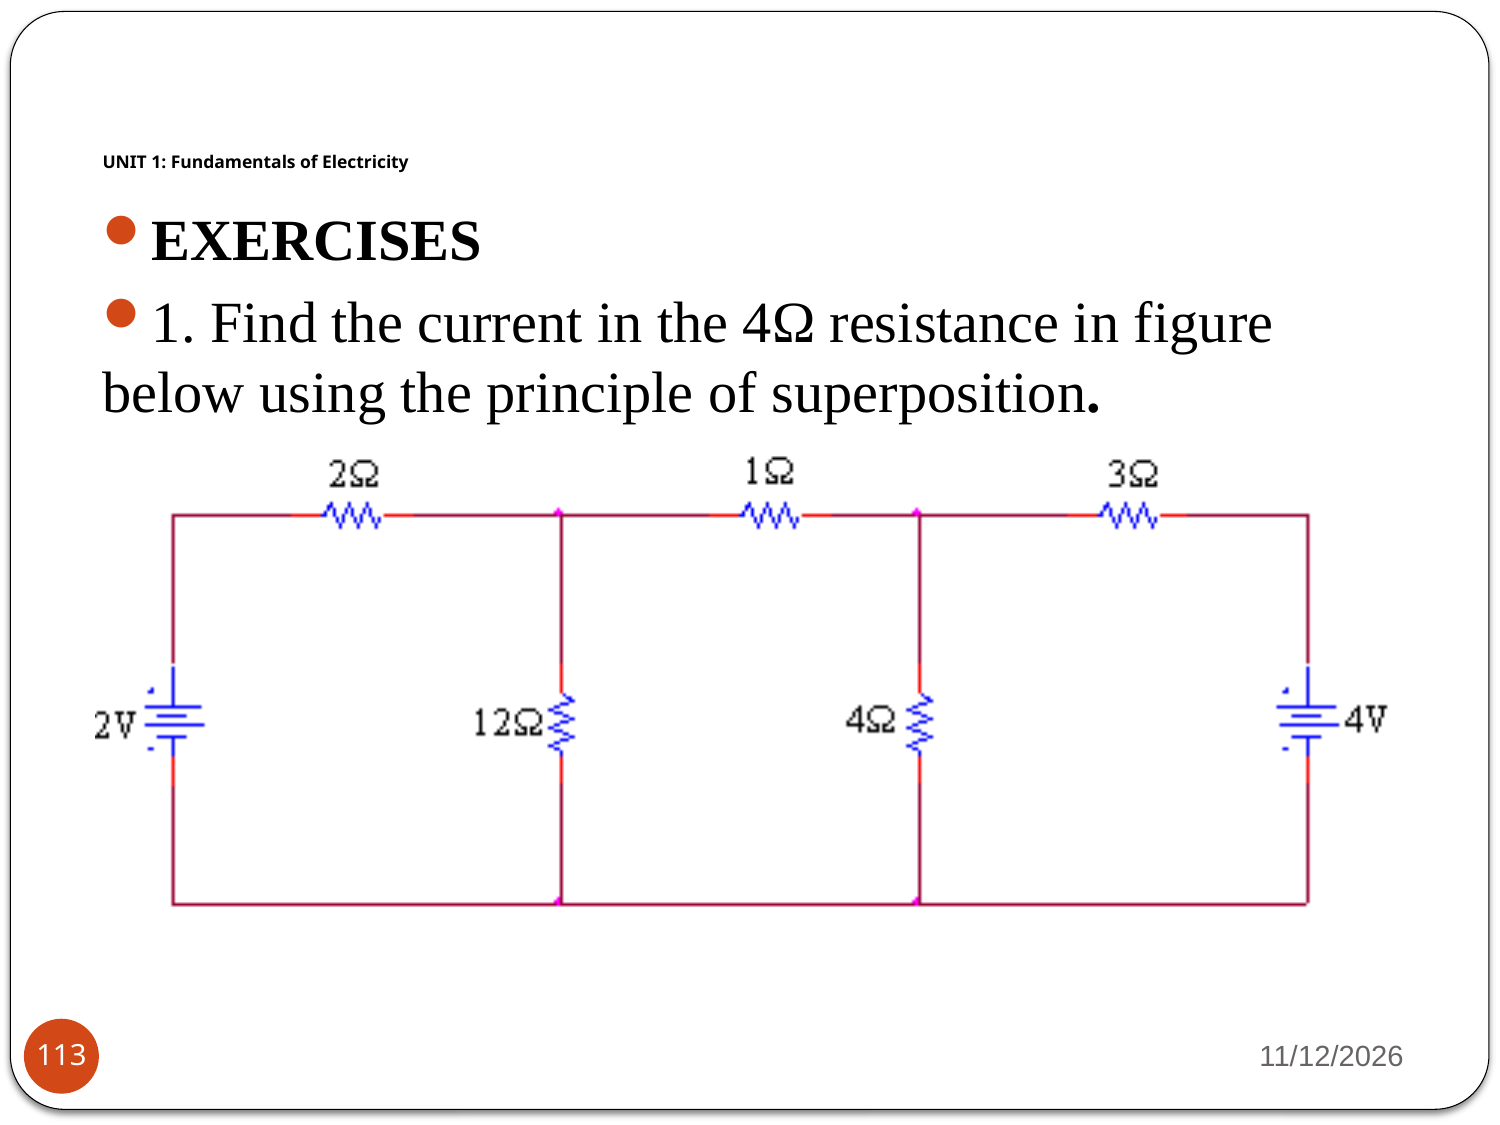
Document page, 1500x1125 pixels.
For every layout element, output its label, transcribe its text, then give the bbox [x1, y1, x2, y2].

slide_number 113 [23, 1018, 99, 1094]
picture [95, 449, 1394, 931]
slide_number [1012, 1015, 1419, 1094]
list EXERCISES 1. Find the current in the 4Ω resistance in figure below using the principle of superposition. [87, 194, 1426, 1058]
title UNIT 1: Fundamentals of Electricity [87, 37, 1426, 188]
